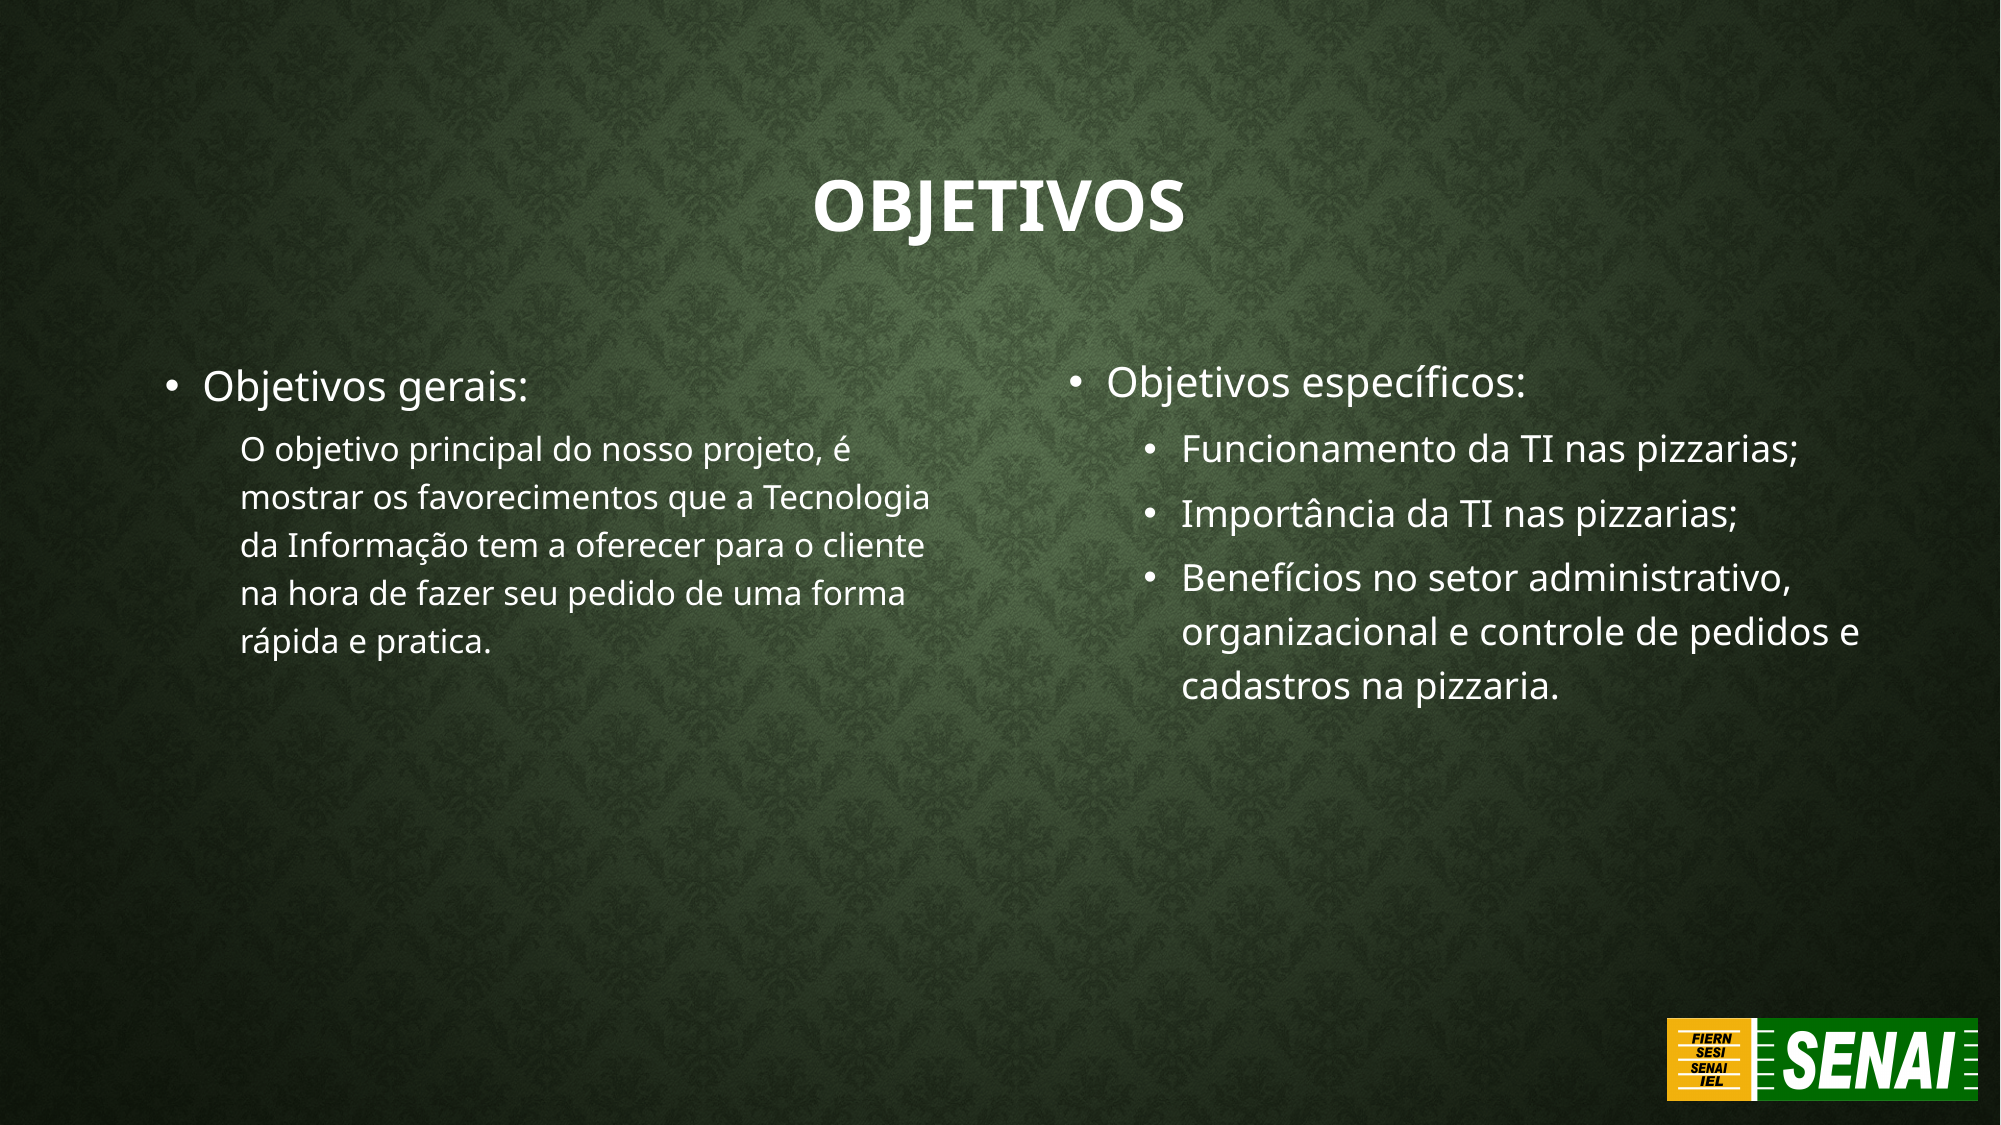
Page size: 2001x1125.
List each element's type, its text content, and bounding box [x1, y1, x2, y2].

list Objetivos gerais: O objetivo principal do nosso projeto, é mostrar os favorecimentos que a Tecnologia da Informação tem a oferecer para o cliente na hora de fazer seu pedido de uma forma rápida e pratica. [149, 342, 988, 950]
title Objetivos [149, 99, 1849, 318]
list Objetivos específicos: Funcionamento da TI nas pizzarias; Importância da TI nas pizzarias; Benefícios no setor administrativo, organizacional e controle de pedidos e cadastros na pizzaria. [1053, 338, 1890, 947]
picture [1666, 1018, 1978, 1102]
